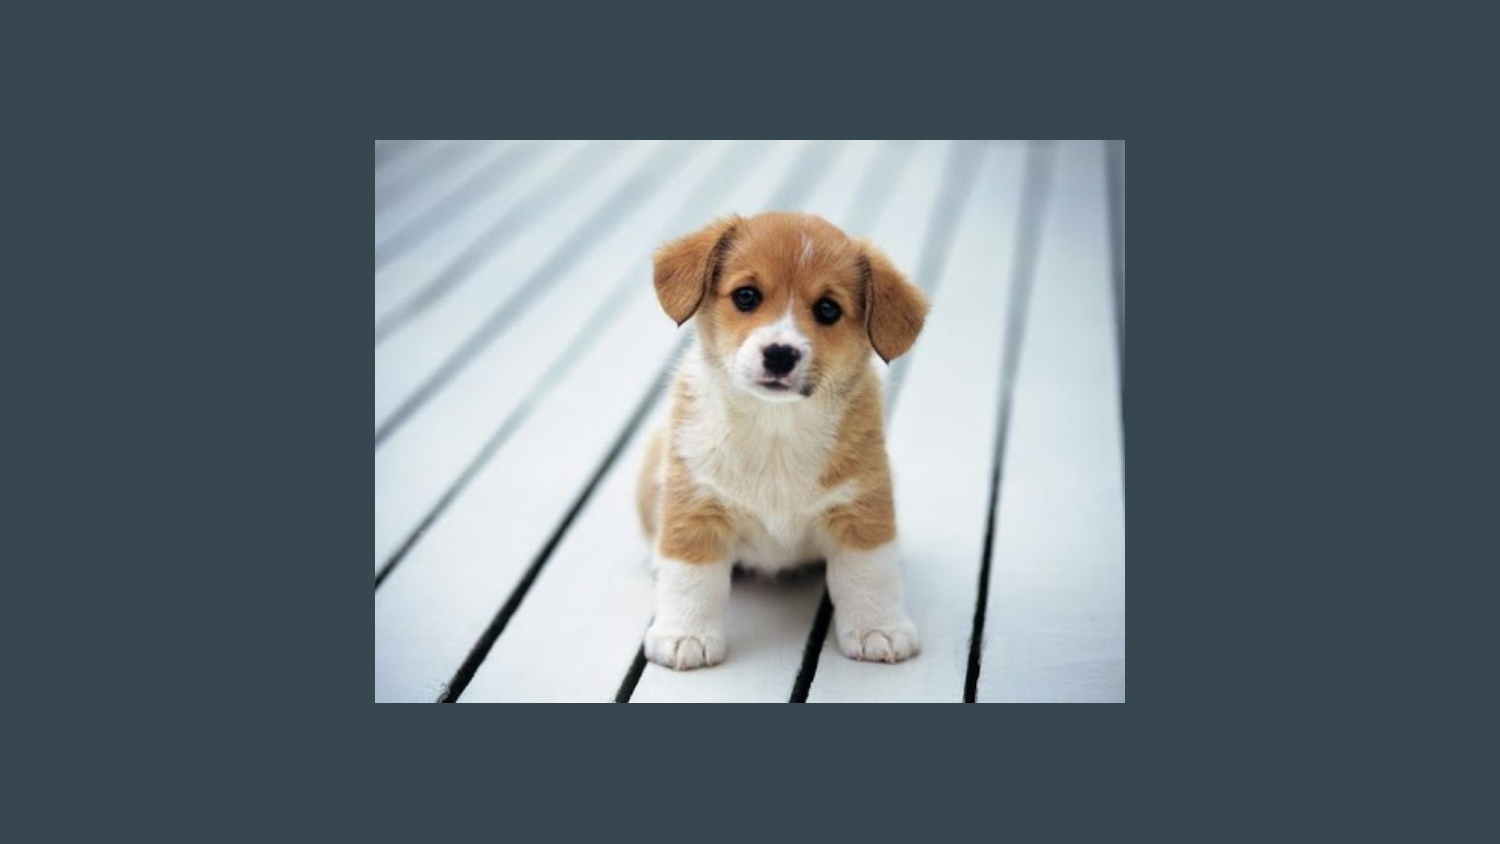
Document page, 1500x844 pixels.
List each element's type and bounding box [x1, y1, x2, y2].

picture [374, 140, 1126, 704]
